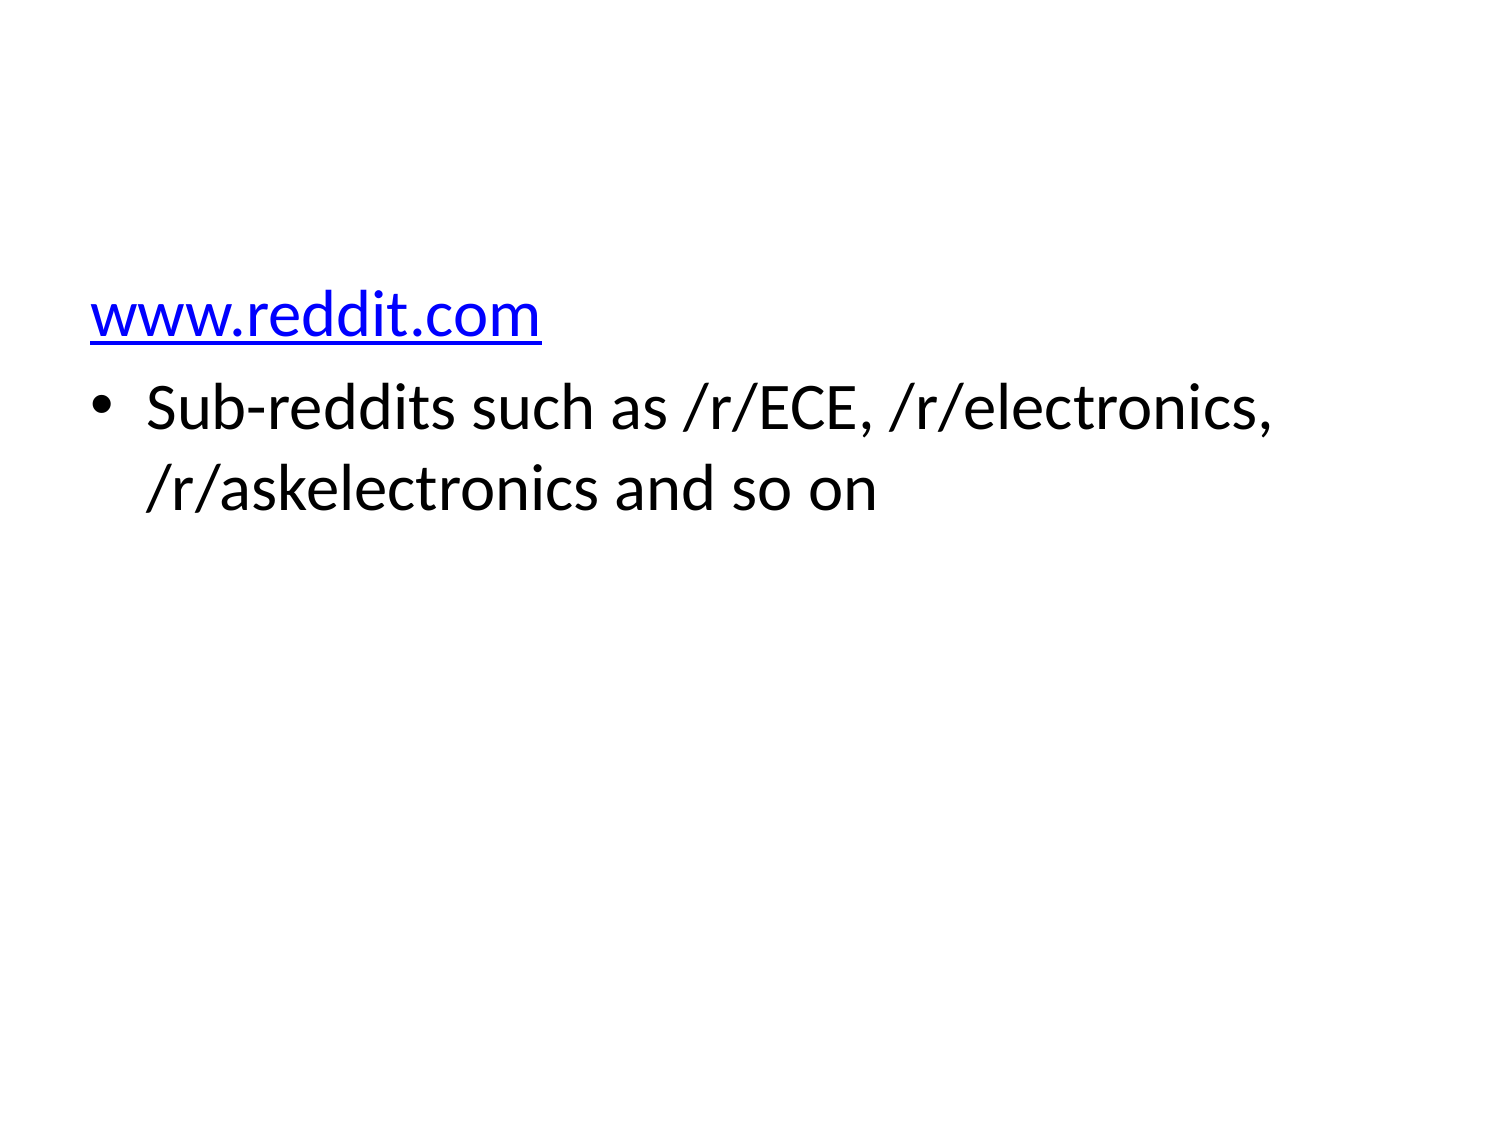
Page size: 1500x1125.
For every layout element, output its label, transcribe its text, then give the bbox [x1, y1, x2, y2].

list www.reddit.com Sub-reddits such as /r/ECE, /r/electronics, /r/askelectronics and so on [75, 262, 1425, 1005]
